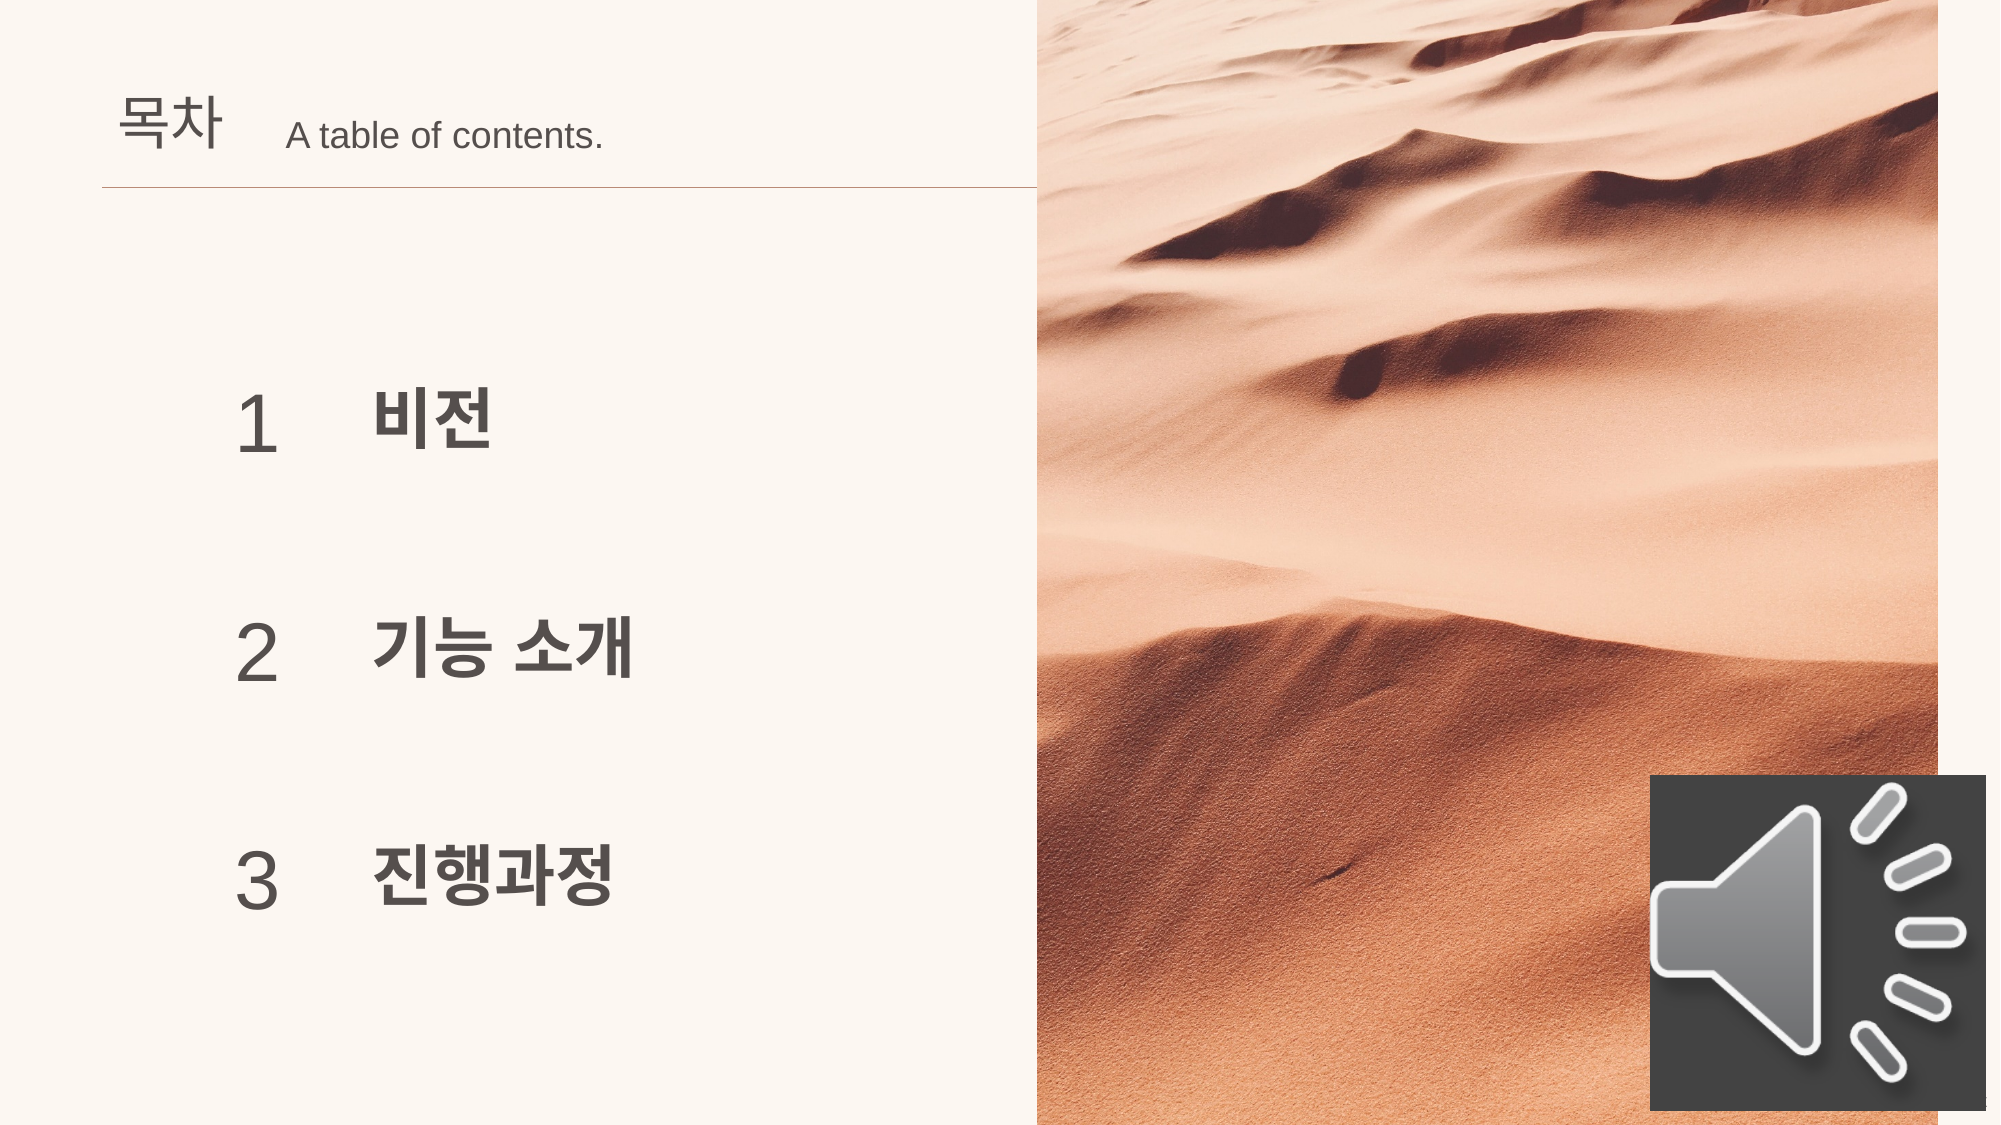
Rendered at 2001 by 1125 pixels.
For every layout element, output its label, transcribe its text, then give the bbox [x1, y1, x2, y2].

text_box 비전 [356, 369, 890, 465]
text_box 2 [219, 590, 294, 706]
text_box 진행과정 [356, 826, 890, 922]
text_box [101, 78, 624, 165]
text_box 1 [219, 362, 294, 478]
text_box 3 [219, 819, 294, 934]
picture [1037, 0, 1987, 1125]
text_box 기능 소개 [356, 598, 890, 694]
